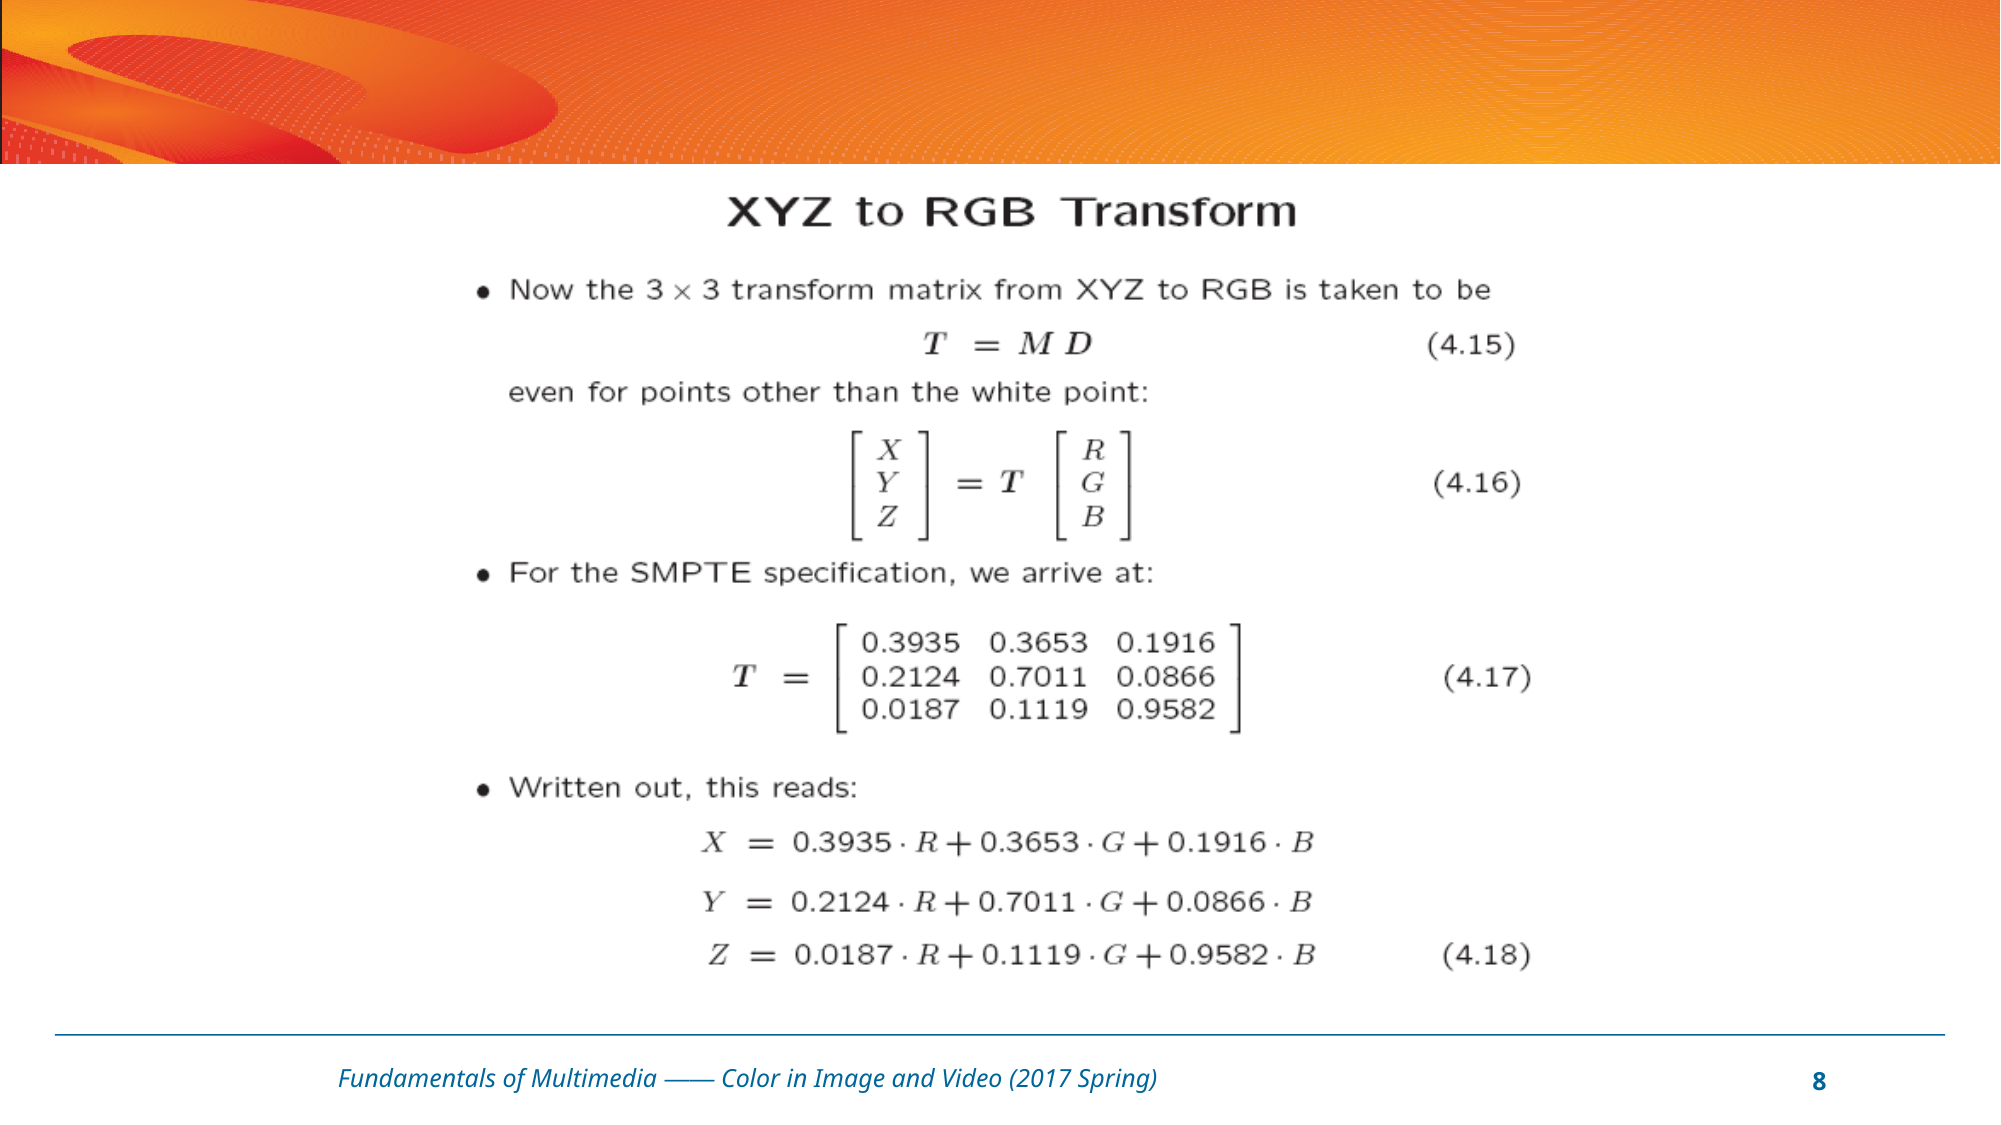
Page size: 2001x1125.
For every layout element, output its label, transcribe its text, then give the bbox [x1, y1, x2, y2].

footer Fundamentals of Multimedia —— Color in Image and Video (2017 Spring) [23, 1058, 1473, 1095]
picture [444, 172, 1556, 987]
picture [0, 0, 2000, 164]
